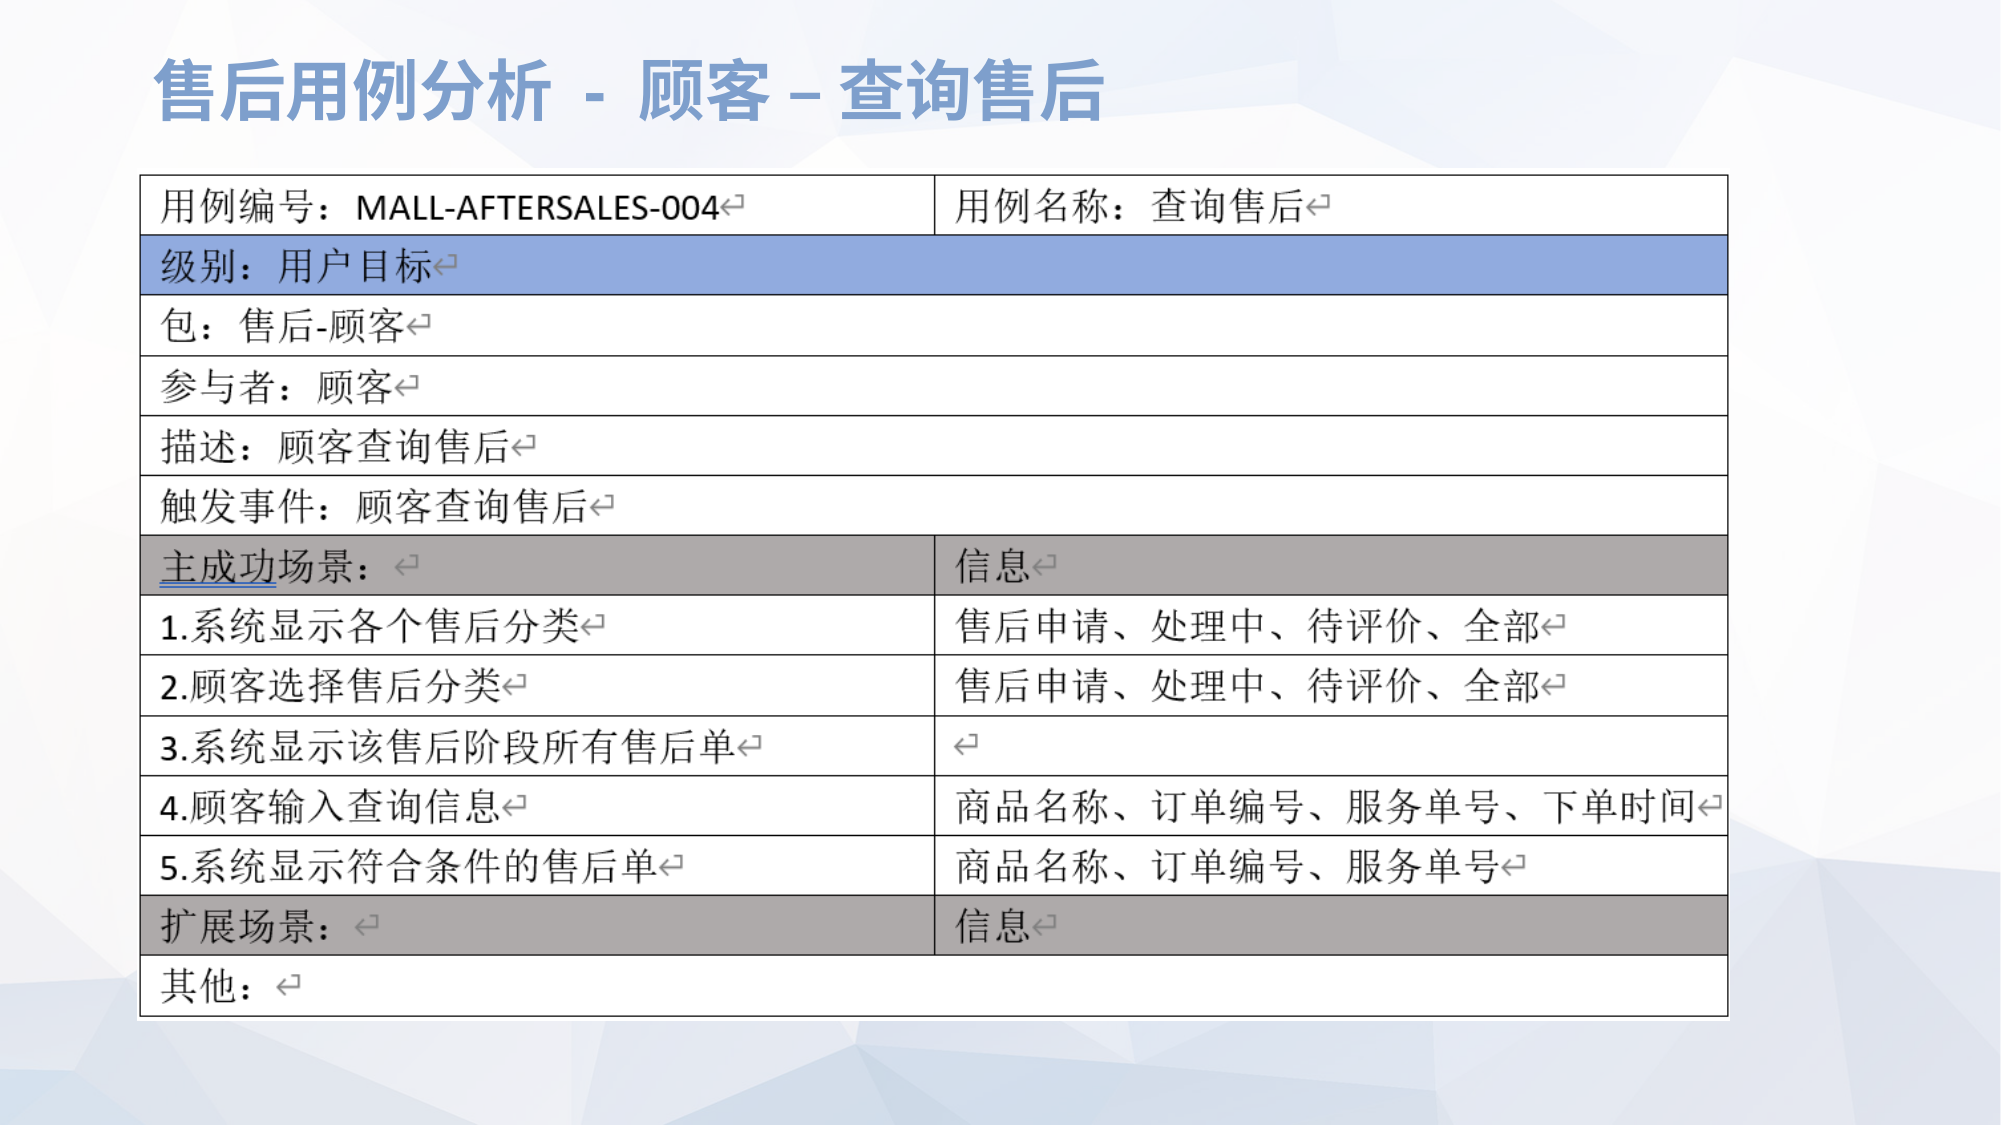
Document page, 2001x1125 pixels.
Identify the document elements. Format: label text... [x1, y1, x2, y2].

picture [137, 168, 1730, 1021]
title 售后用例分析 - 顾客 – 查询售后 [137, 49, 1863, 138]
